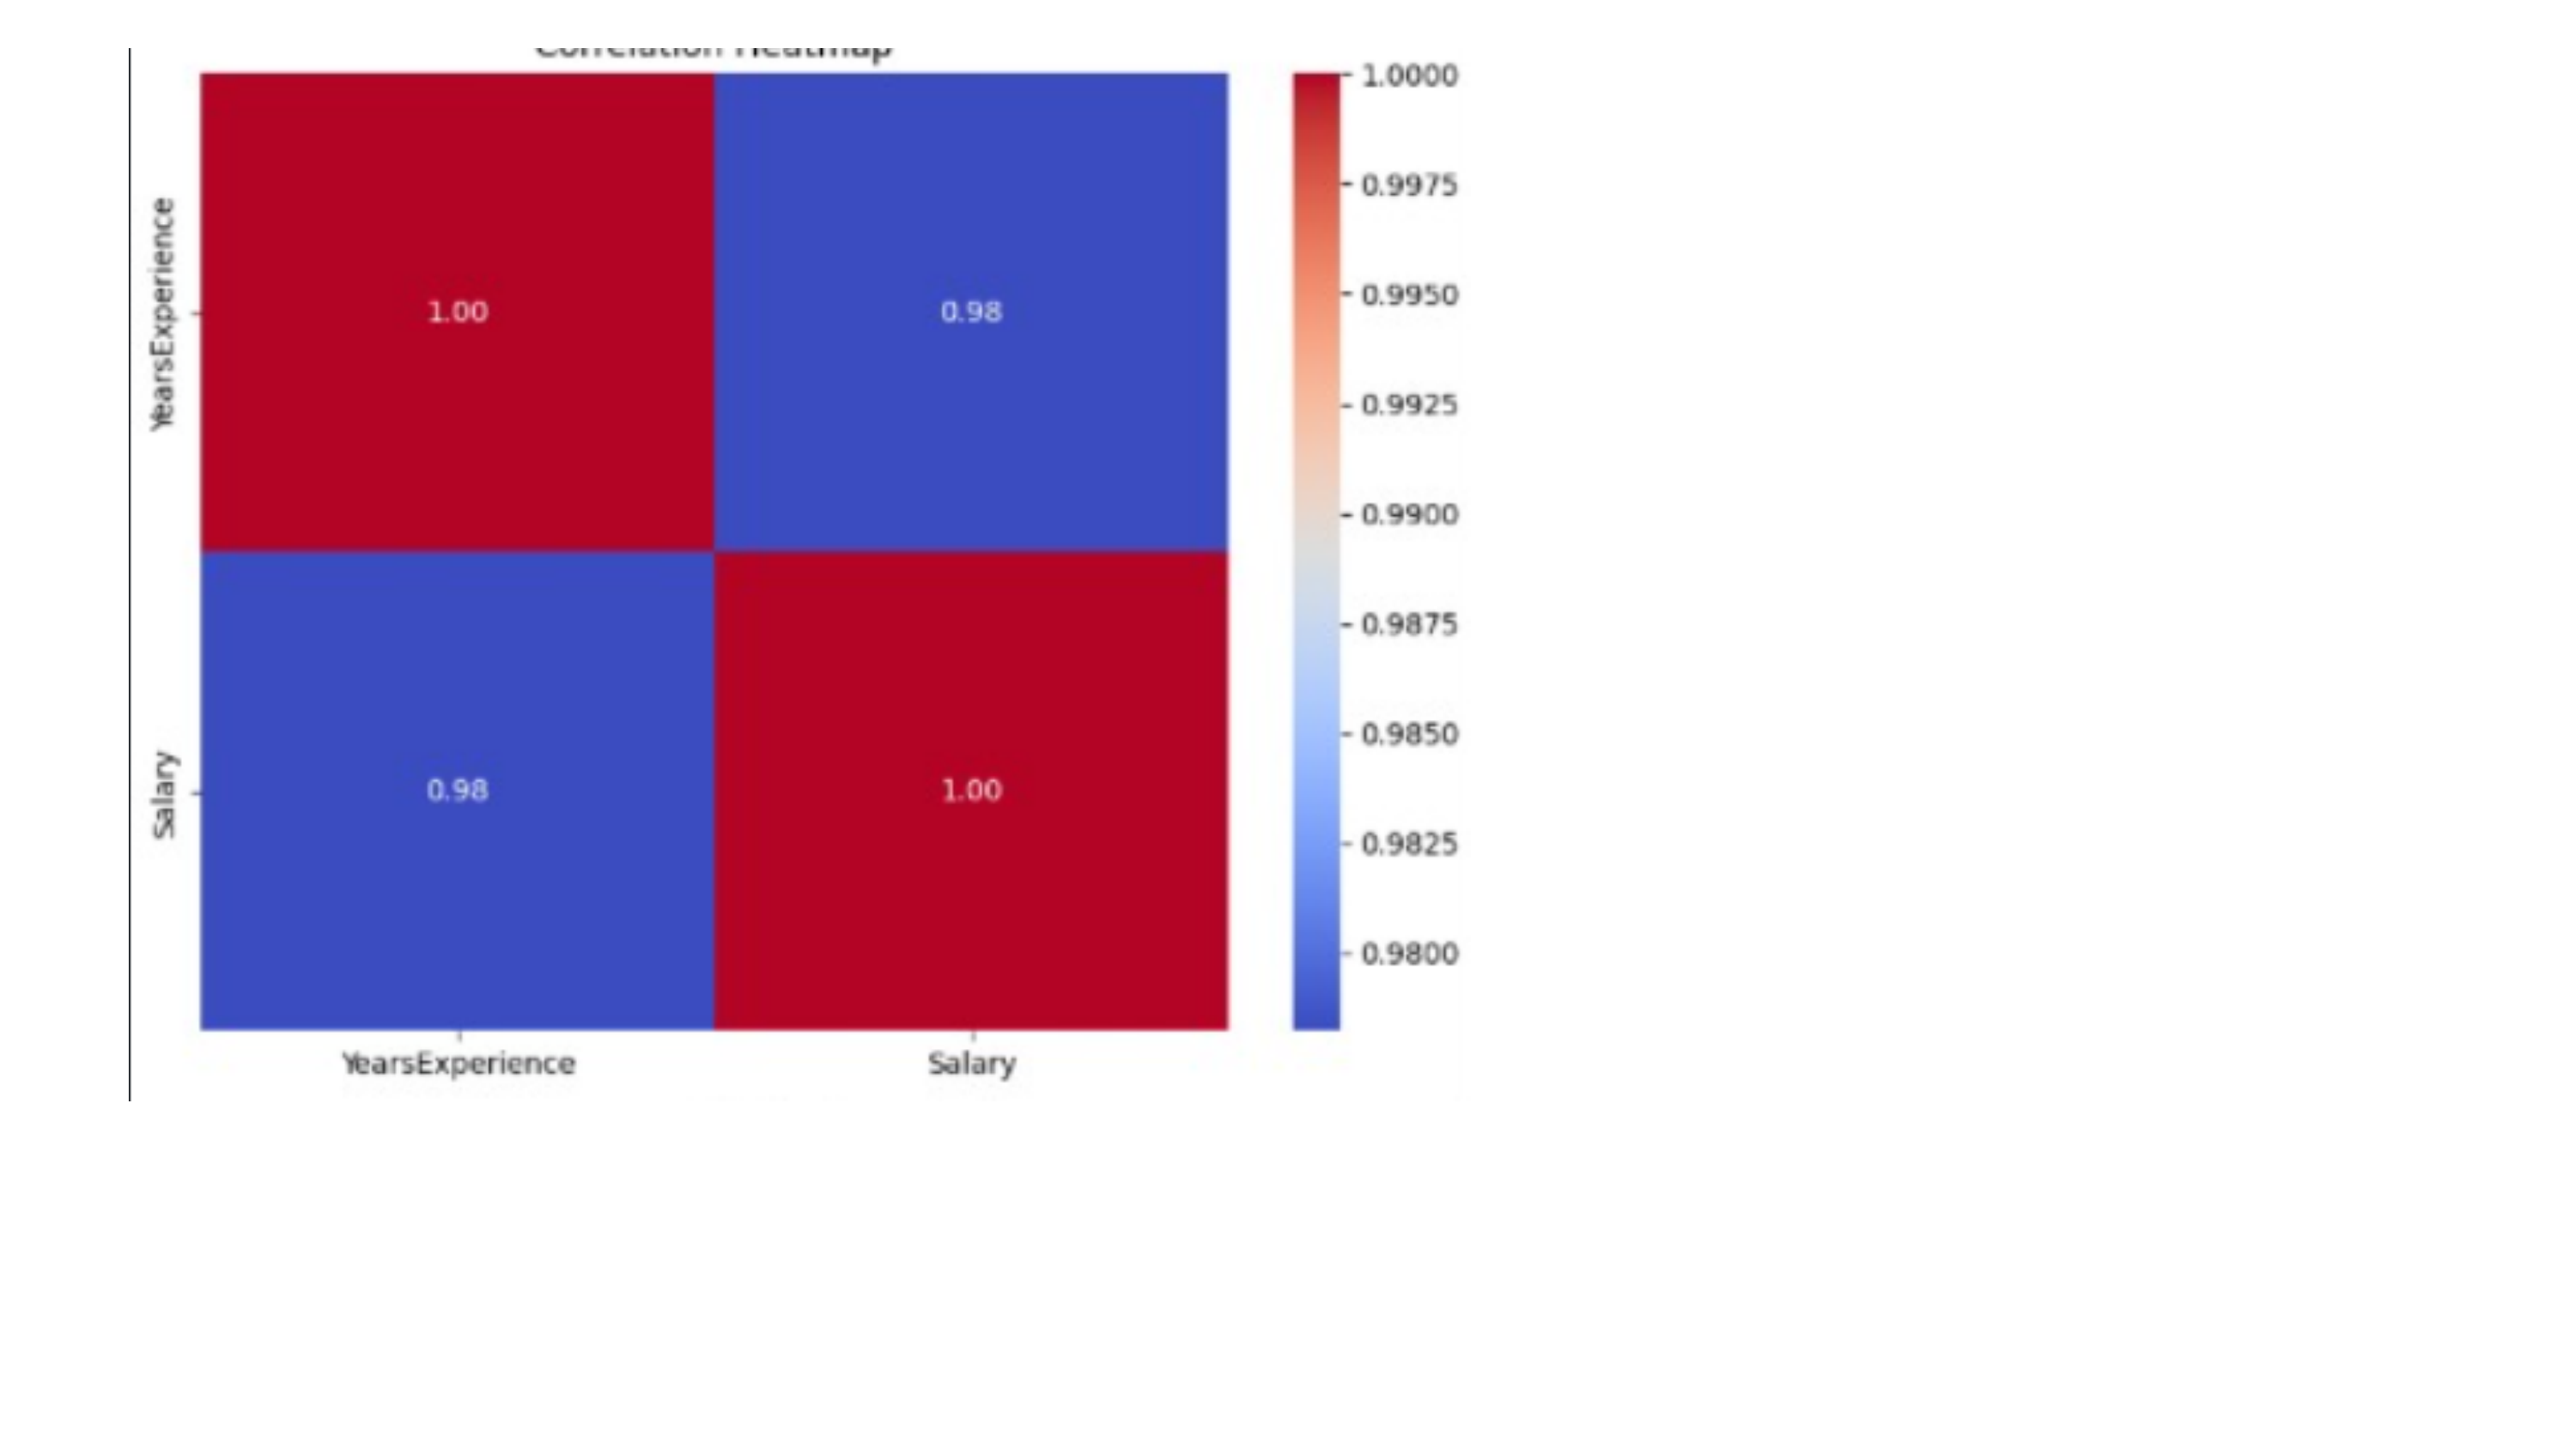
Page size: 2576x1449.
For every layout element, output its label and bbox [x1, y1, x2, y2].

picture [128, 48, 1471, 1101]
